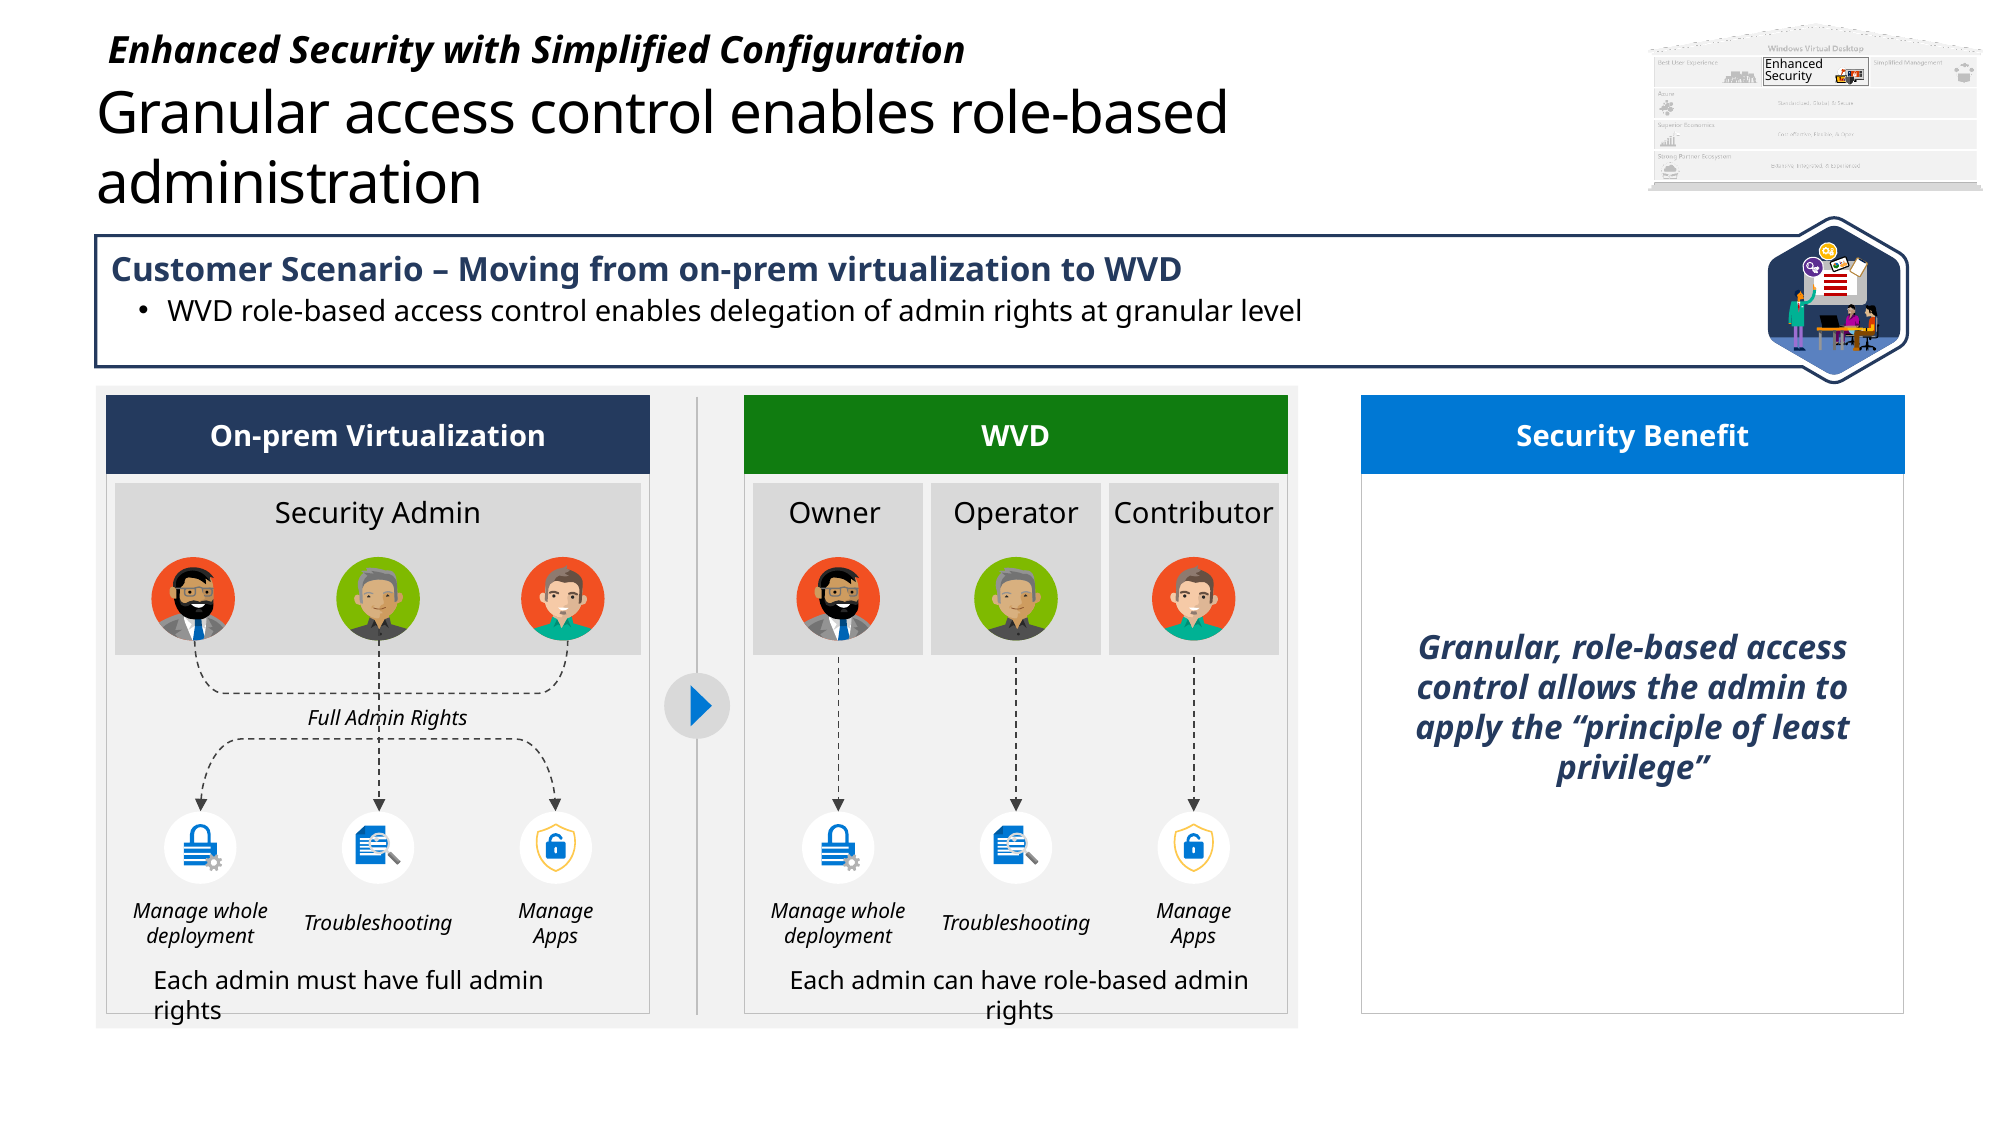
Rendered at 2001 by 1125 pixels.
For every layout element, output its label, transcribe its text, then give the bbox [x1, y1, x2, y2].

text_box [341, 811, 415, 885]
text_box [336, 556, 421, 641]
text_box Enhanced Security with Simplified Configuration [93, 18, 982, 79]
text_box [663, 396, 731, 1016]
text_box Each admin can have role-based admin rights [756, 964, 1284, 1025]
text_box [194, 738, 378, 812]
text_box WVD [744, 395, 1288, 474]
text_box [796, 556, 881, 641]
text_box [1151, 556, 1236, 641]
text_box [979, 811, 1053, 885]
text_box [106, 474, 650, 1015]
text_box [95, 385, 1299, 1029]
text_box [193, 640, 378, 695]
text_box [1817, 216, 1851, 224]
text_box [973, 556, 1059, 641]
text_box Owner [753, 483, 923, 655]
text_box Each admin must have full admin rights [153, 964, 604, 1025]
text_box On-prem Virtualization [106, 395, 650, 474]
text_box Security Admin [115, 483, 641, 655]
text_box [163, 811, 237, 885]
text_box Troubleshooting [300, 909, 456, 935]
text_box Troubleshooting [938, 909, 1094, 935]
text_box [519, 811, 593, 885]
text_box Granular, role-based access control allows the admin to apply the “principle of least privilege” [1361, 474, 1905, 1015]
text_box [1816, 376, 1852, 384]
text_box Manage whole deployment [760, 897, 917, 948]
text_box [380, 640, 569, 695]
text_box [744, 474, 1288, 1015]
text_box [151, 556, 236, 641]
text_box Manage Apps [477, 897, 634, 948]
text_box Full Admin Rights [380, 704, 483, 730]
text_box Security Benefit [1361, 395, 1905, 474]
text_box Manage Apps [1115, 897, 1272, 948]
title Granular access control enables role-based administration [96, 75, 1629, 146]
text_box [1157, 811, 1231, 885]
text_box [1767, 224, 1901, 376]
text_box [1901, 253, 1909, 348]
text_box [380, 738, 562, 812]
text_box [801, 811, 875, 885]
text_box Operator [931, 483, 1101, 655]
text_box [520, 556, 605, 641]
text_box Customer Scenario – Moving from on-prem virtualization to WVD WVD role-based access control enables delegation of admin rights at granular level [95, 234, 1767, 368]
text_box Contributor [1109, 483, 1279, 655]
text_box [1648, 23, 1983, 191]
text_box Full Admin Rights [292, 704, 378, 730]
text_box Manage whole deployment [122, 897, 279, 948]
